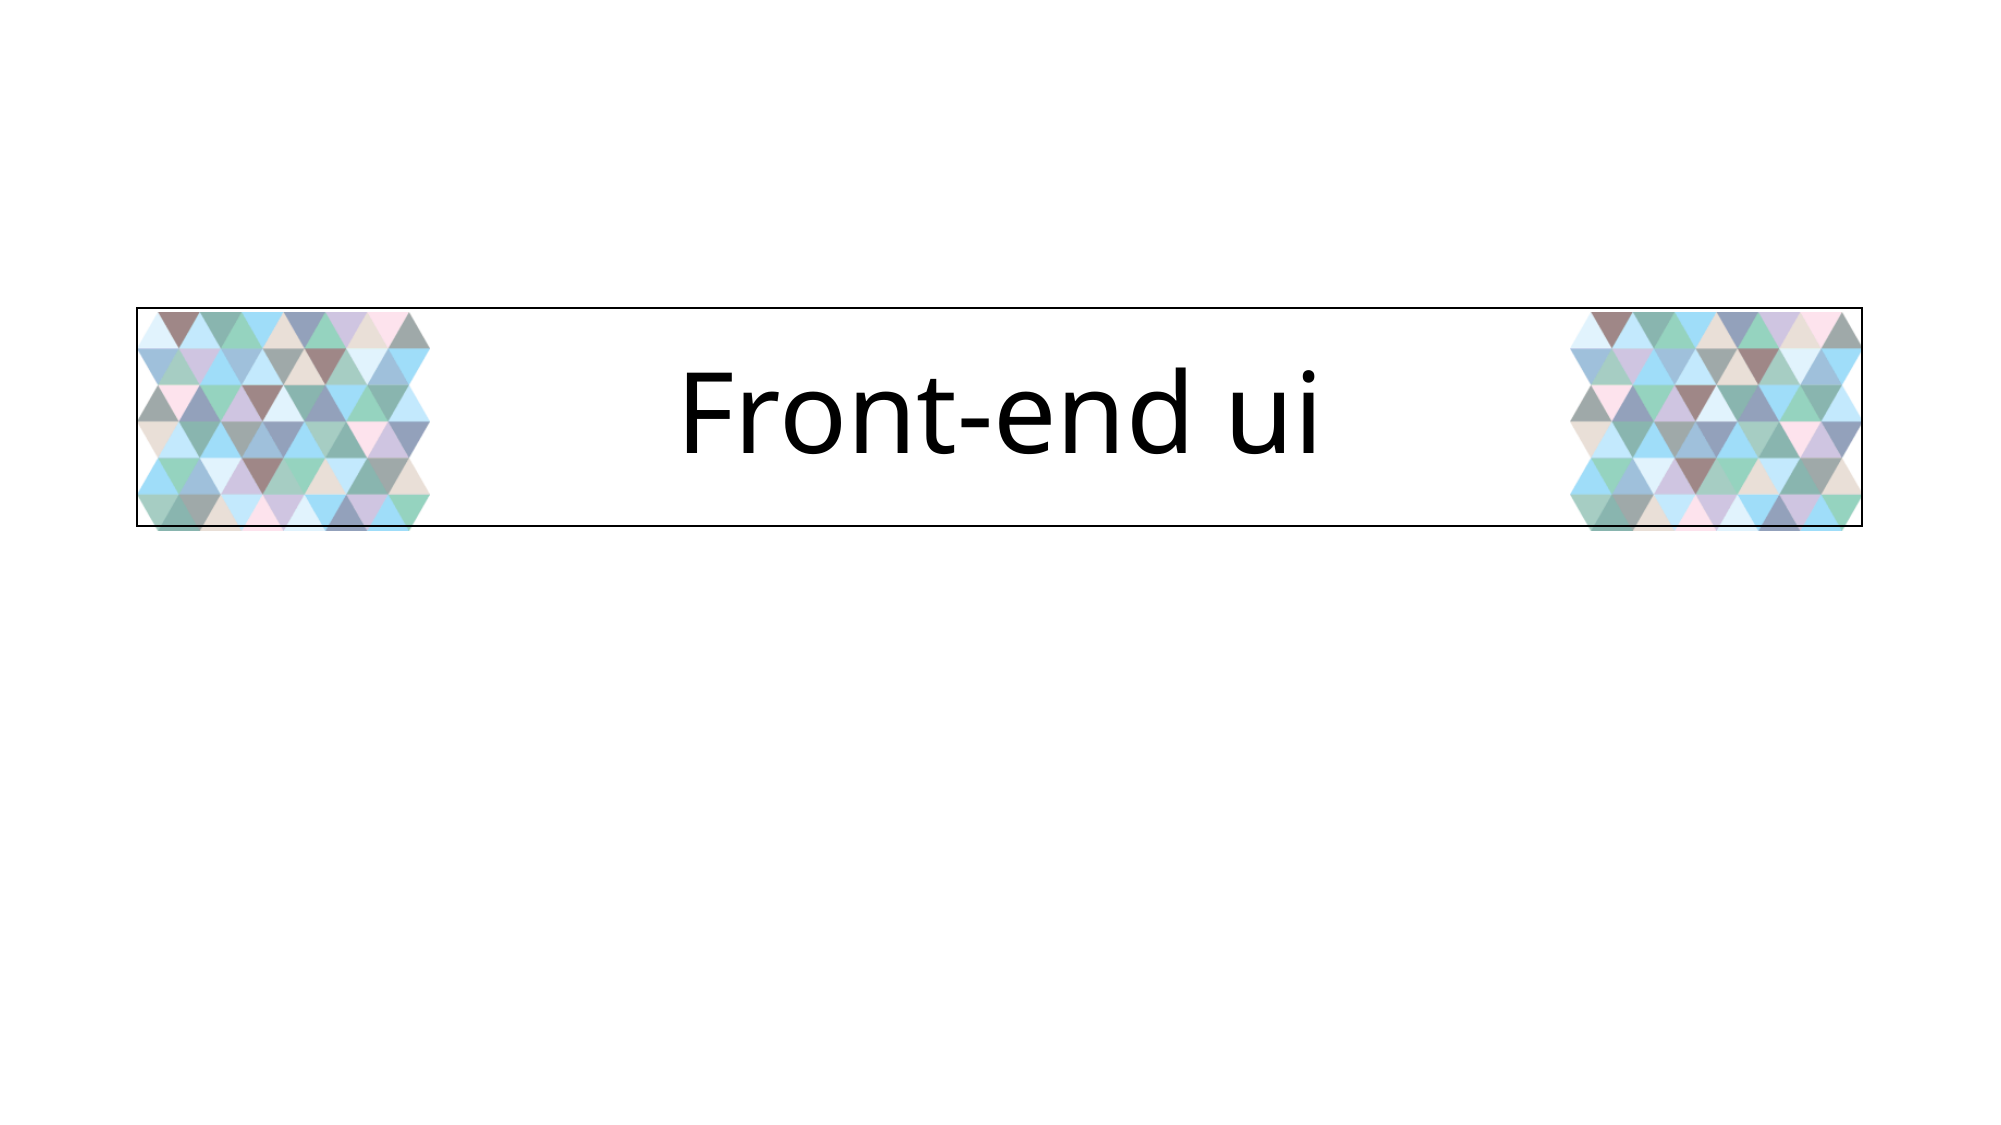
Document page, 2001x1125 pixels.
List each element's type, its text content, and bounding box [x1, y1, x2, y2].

text_box Front-end ui [136, 307, 1863, 527]
picture [137, 312, 430, 531]
picture [1569, 312, 1863, 531]
